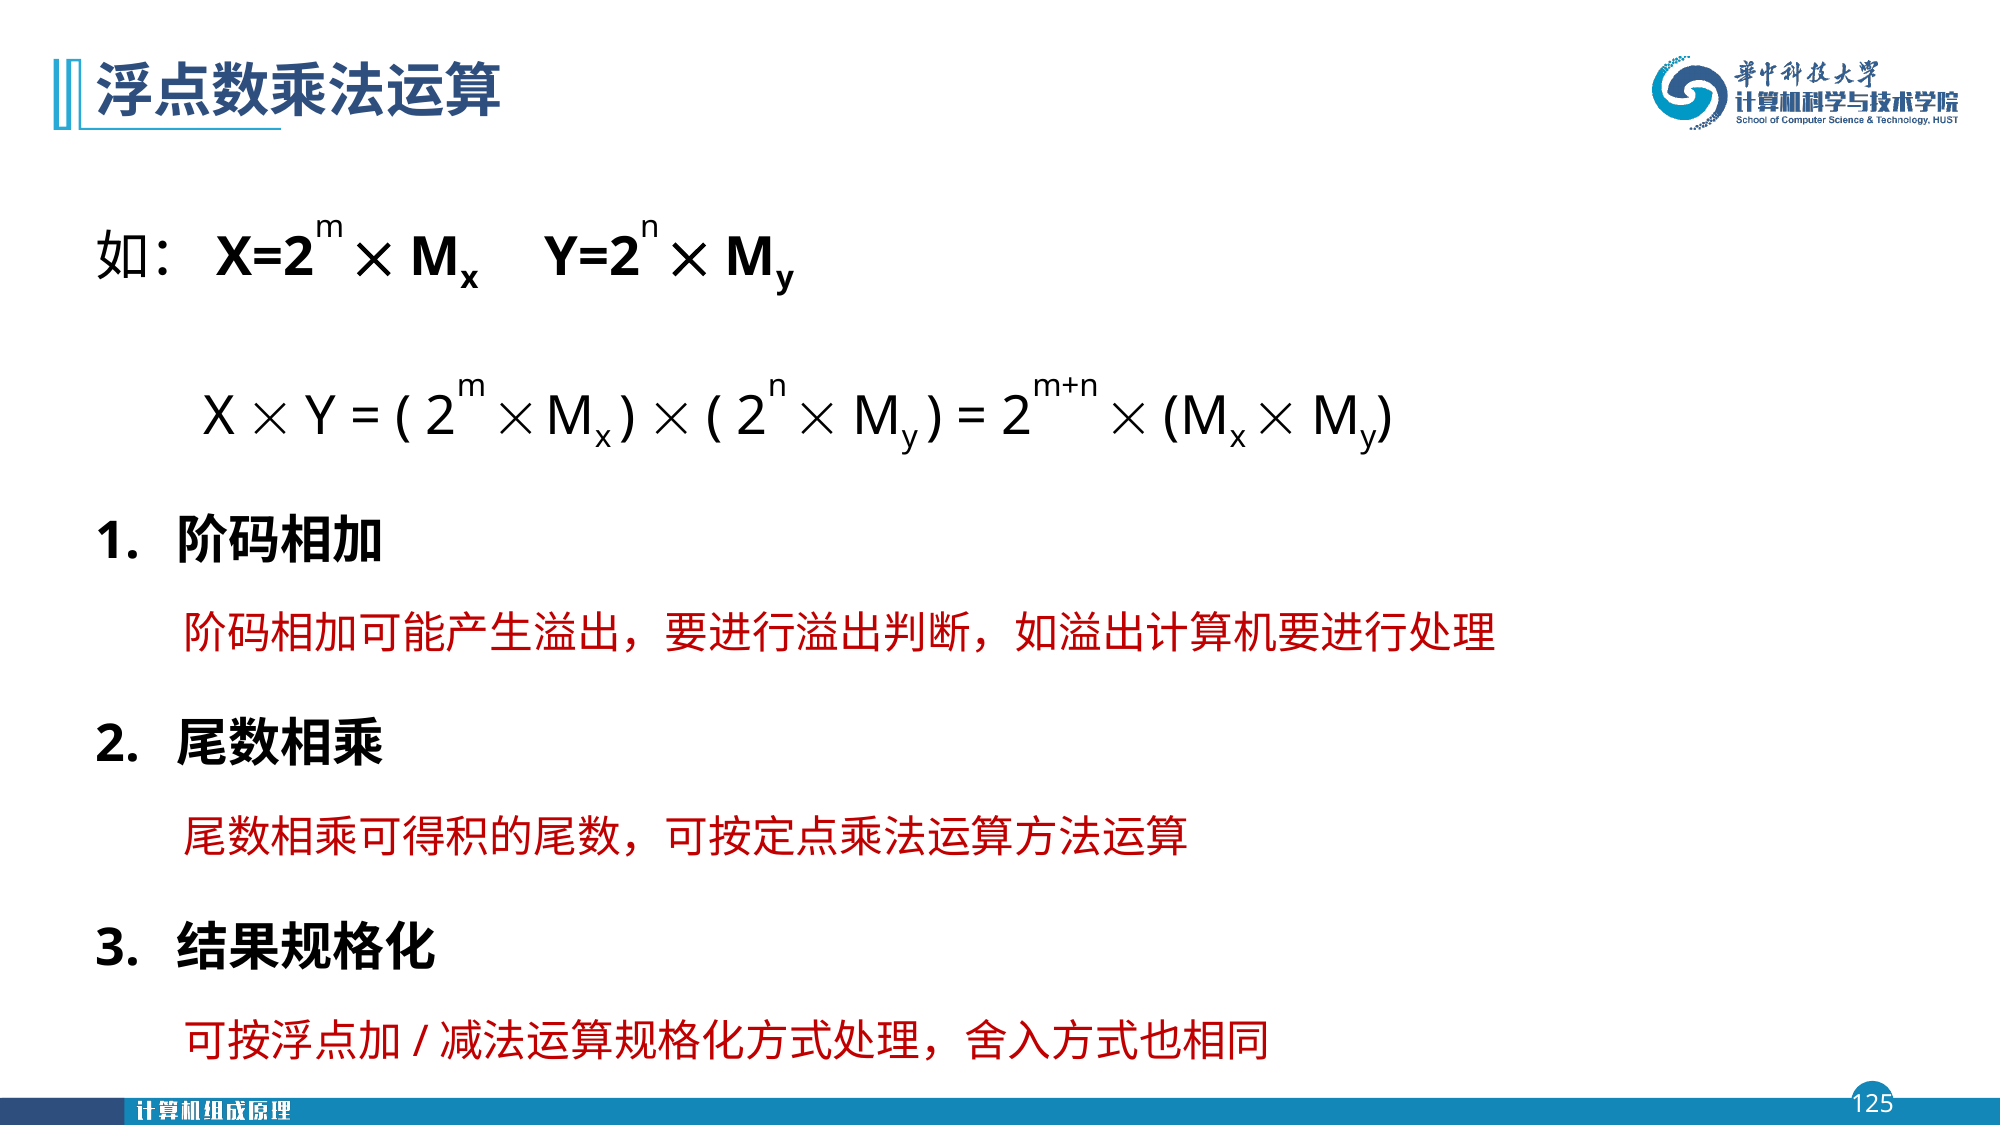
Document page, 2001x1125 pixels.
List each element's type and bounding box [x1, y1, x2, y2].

picture [1805, 56, 1958, 130]
title [80, 42, 1805, 144]
list [80, 154, 1805, 1080]
